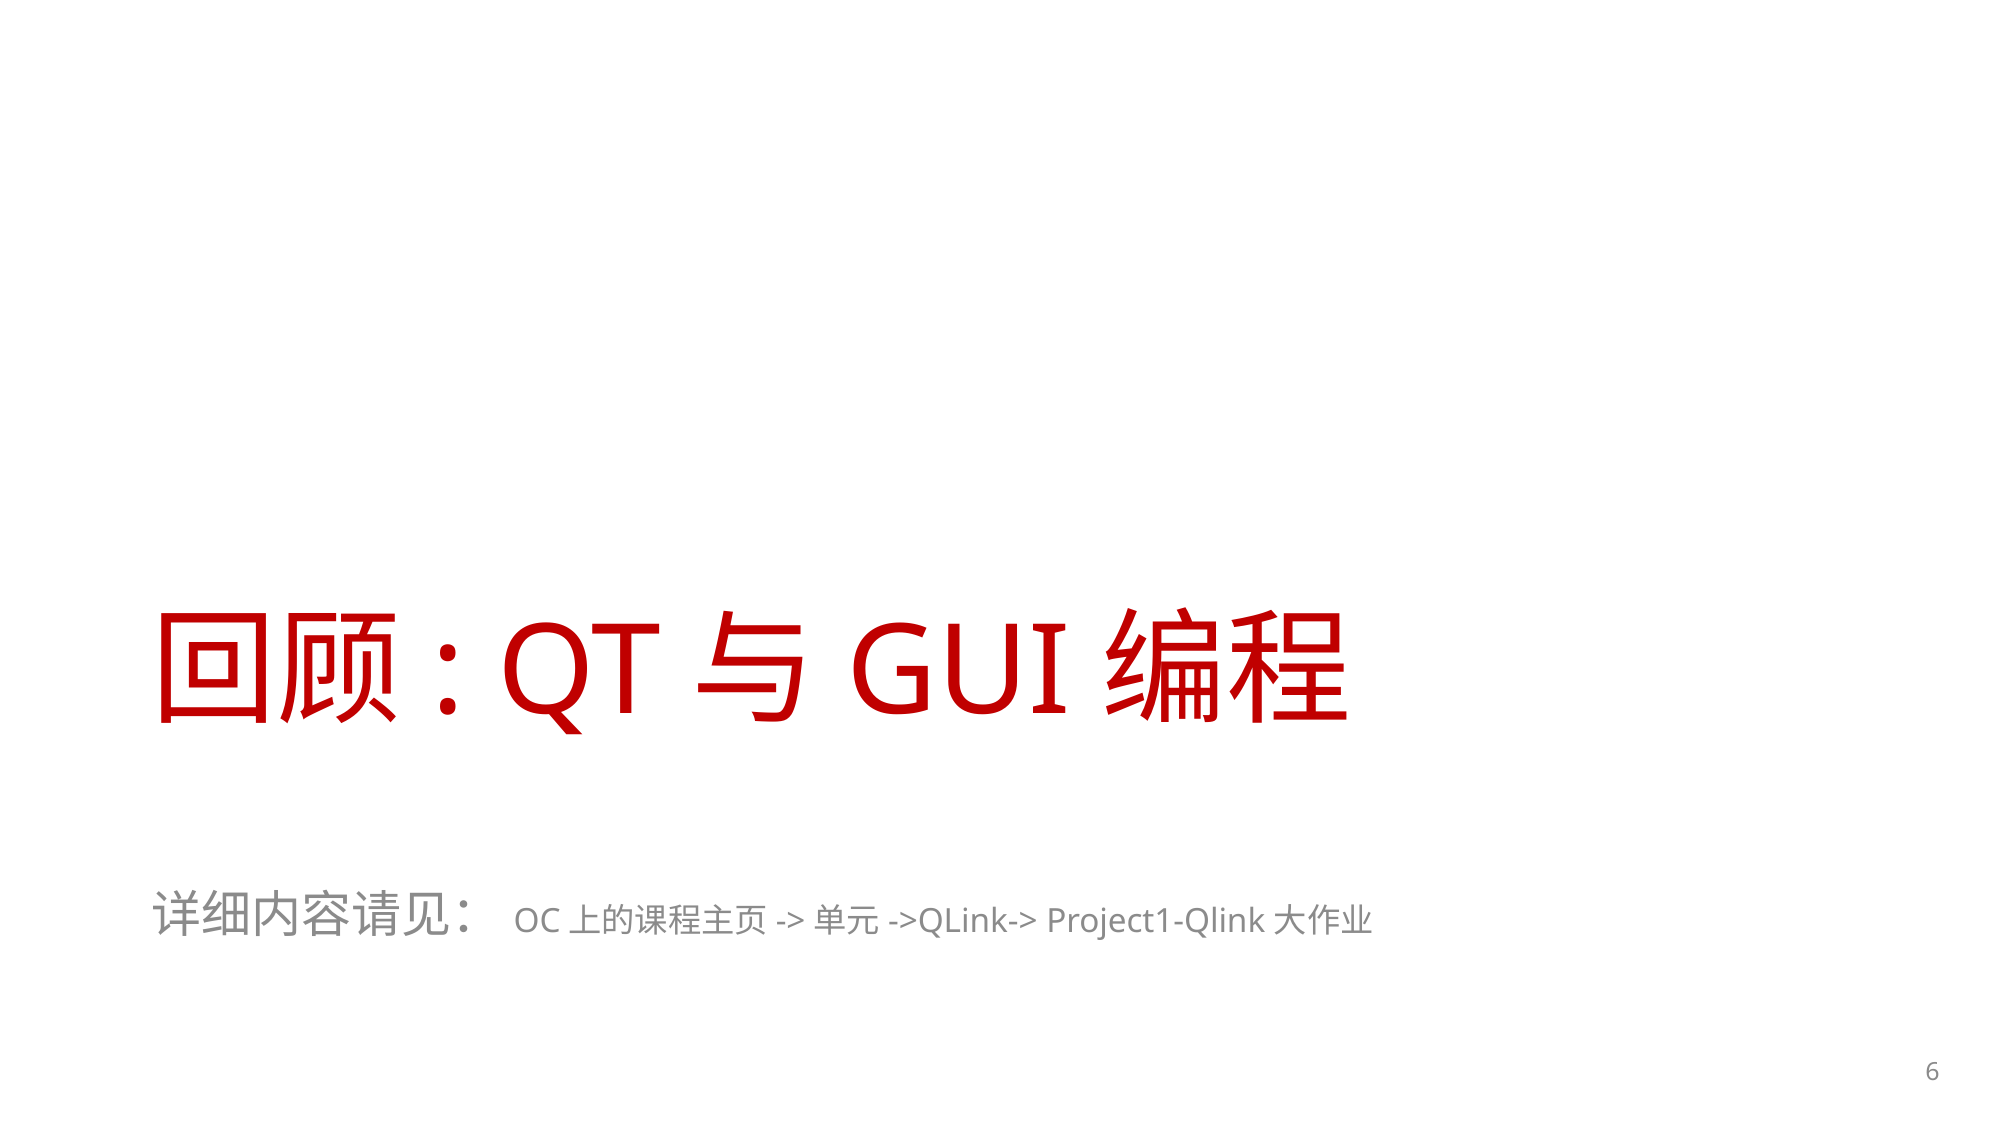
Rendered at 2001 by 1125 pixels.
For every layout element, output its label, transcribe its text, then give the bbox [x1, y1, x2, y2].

list 详细内容请见：OC上的课程主页->单元->QLink-> Project1-Qlink大作业 [136, 881, 1862, 999]
slide_number 6 [1412, 1042, 1955, 1103]
title 回顾: QT与GUI编程 [136, 280, 1862, 749]
